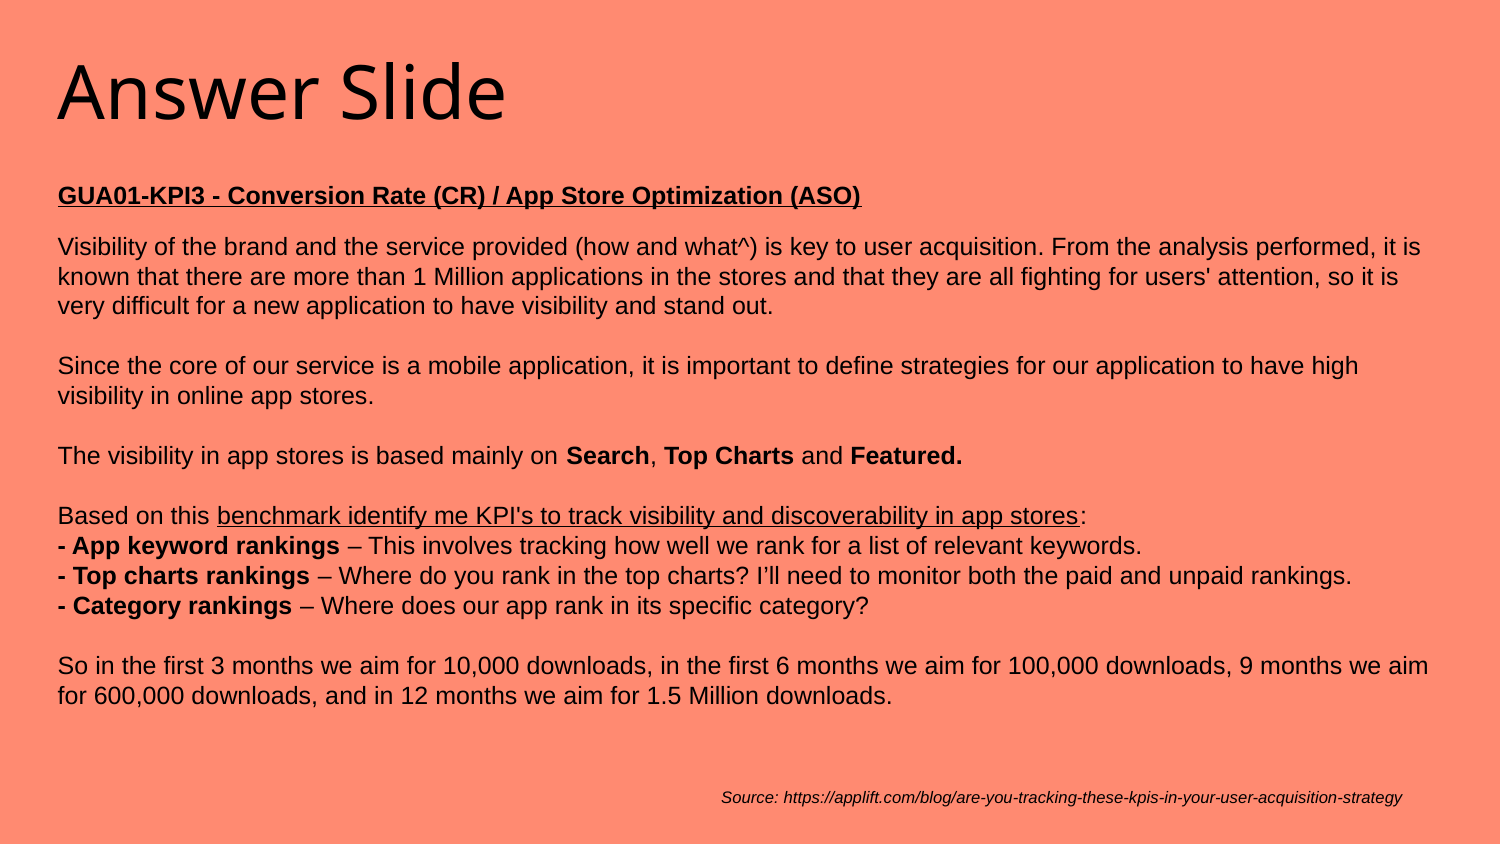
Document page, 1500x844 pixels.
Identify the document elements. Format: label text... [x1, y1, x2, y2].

title Answer Slide GUA01-KPI3 - Conversion Rate (CR) / App Store Optimization (ASO) [42, 29, 1441, 134]
text_box Visibility of the brand and the service provided (how and what^) is key to user acquisition. From the analysis performed, it is known that there are more than 1 Million applications in the stores and that they are all fighting for users' attention, so it is very difficult for a new application to have visibility and stand out. Since the core of our service is a mobile application, it is important to define strategies for our application to have high visibility in online app stores. The visibility in app stores is based mainly on Search, Top Charts and Featured. Based on this benchmark identify me KPI's to track visibility and discoverability in app stores: - App keyword rankings – This involves tracking how well we rank for a list of relevant keywords. - Top charts rankings – Where do you rank in the top charts? I’ll need to monitor both the paid and unpaid rankings. - Category rankings – Where does our app rank in its specific category? So in the first 3 months we aim for 10,000 downloads, in the first 6 months we aim for 100,000 downloads, 9 months we aim for 600,000 downloads, and in 12 months we aim for 1.5 Million downloads. [42, 222, 1457, 717]
text_box Source: https://applift.com/blog/are-you-tracking-these-kpis-in-your-user-acquisition-strategy [706, 779, 1457, 814]
